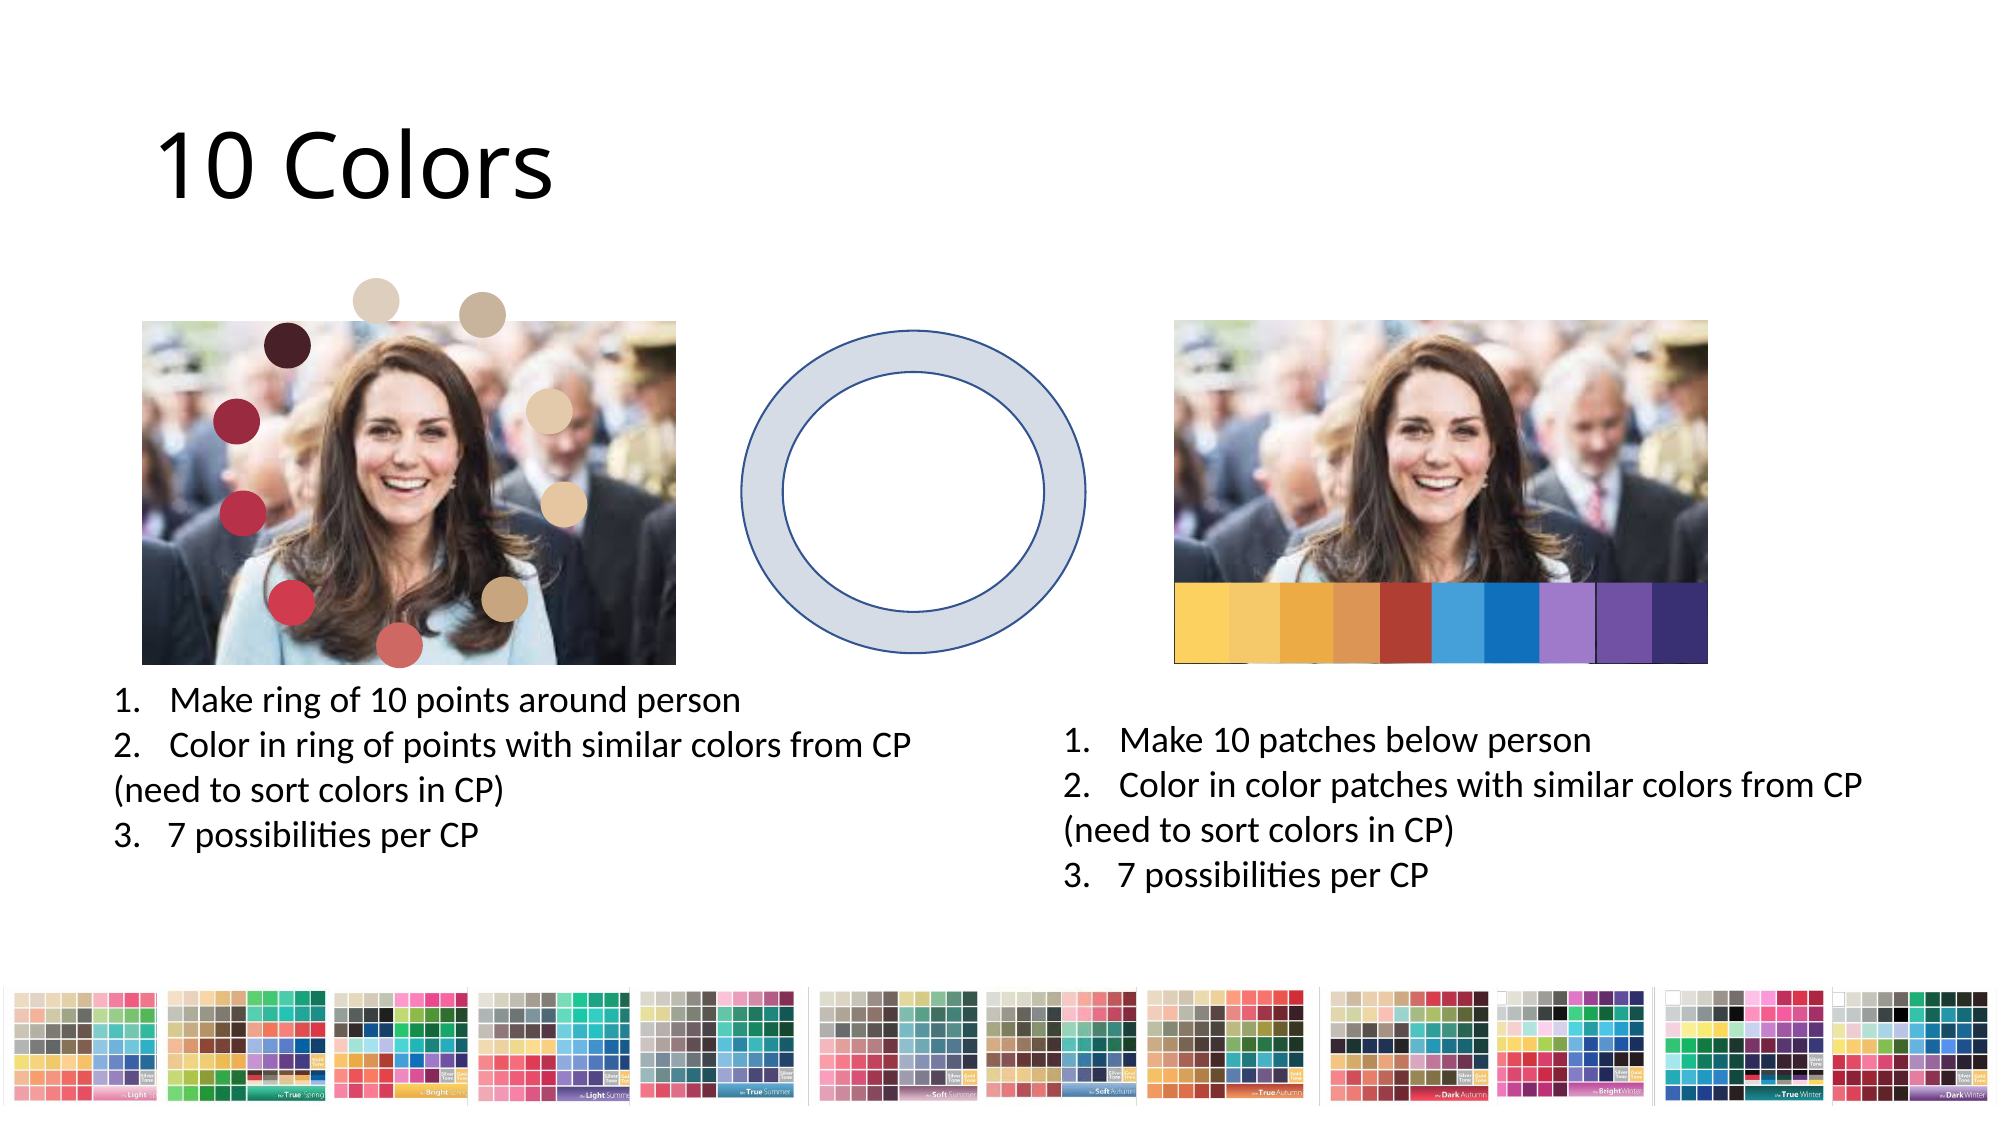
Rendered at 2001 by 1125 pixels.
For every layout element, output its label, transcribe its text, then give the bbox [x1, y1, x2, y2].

text_box Make 10 patches below person Color in color patches with similar colors from CP (need to sort colors in CP) 3. 7 possibilities per CP [1048, 707, 1888, 948]
title 10 Colors [137, 59, 1863, 278]
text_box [1174, 582, 1708, 664]
picture [588, 321, 676, 665]
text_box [213, 278, 588, 669]
text_box Make ring of 10 points around person Color in ring of points with similar colors from CP (need to sort colors in CP) 3. 7 possibilities per CP [98, 667, 936, 908]
text_box [740, 329, 1087, 655]
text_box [3, 987, 1997, 1106]
picture [1174, 320, 1708, 582]
picture [142, 321, 213, 665]
